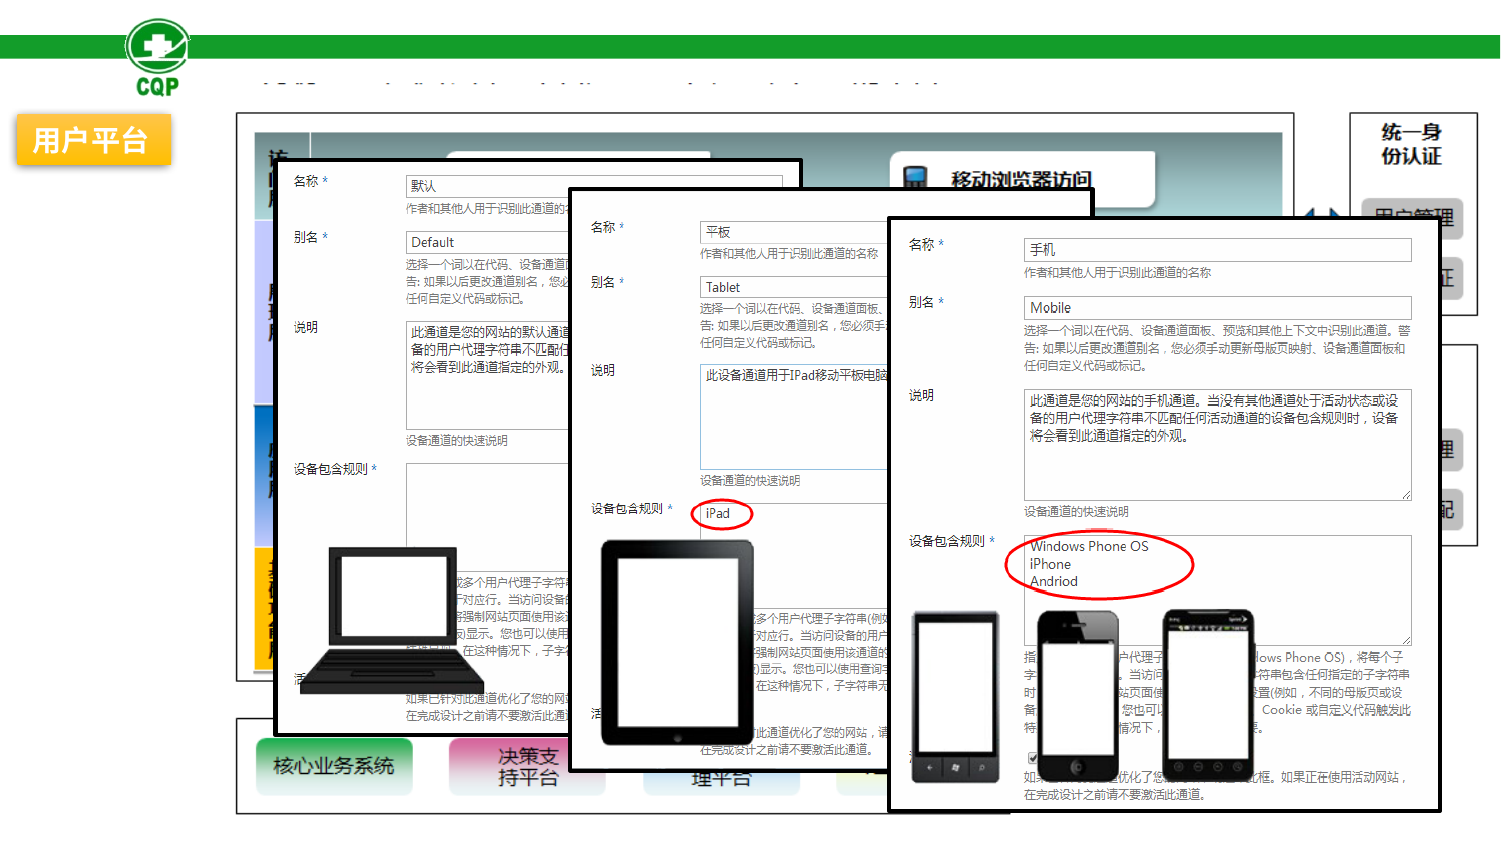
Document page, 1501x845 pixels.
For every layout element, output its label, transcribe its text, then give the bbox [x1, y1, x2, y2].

text_box 用户平台 [17, 114, 172, 165]
picture [212, 83, 1501, 844]
picture [118, 11, 201, 106]
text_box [572, 191, 1091, 769]
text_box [277, 162, 799, 734]
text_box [890, 220, 1438, 809]
